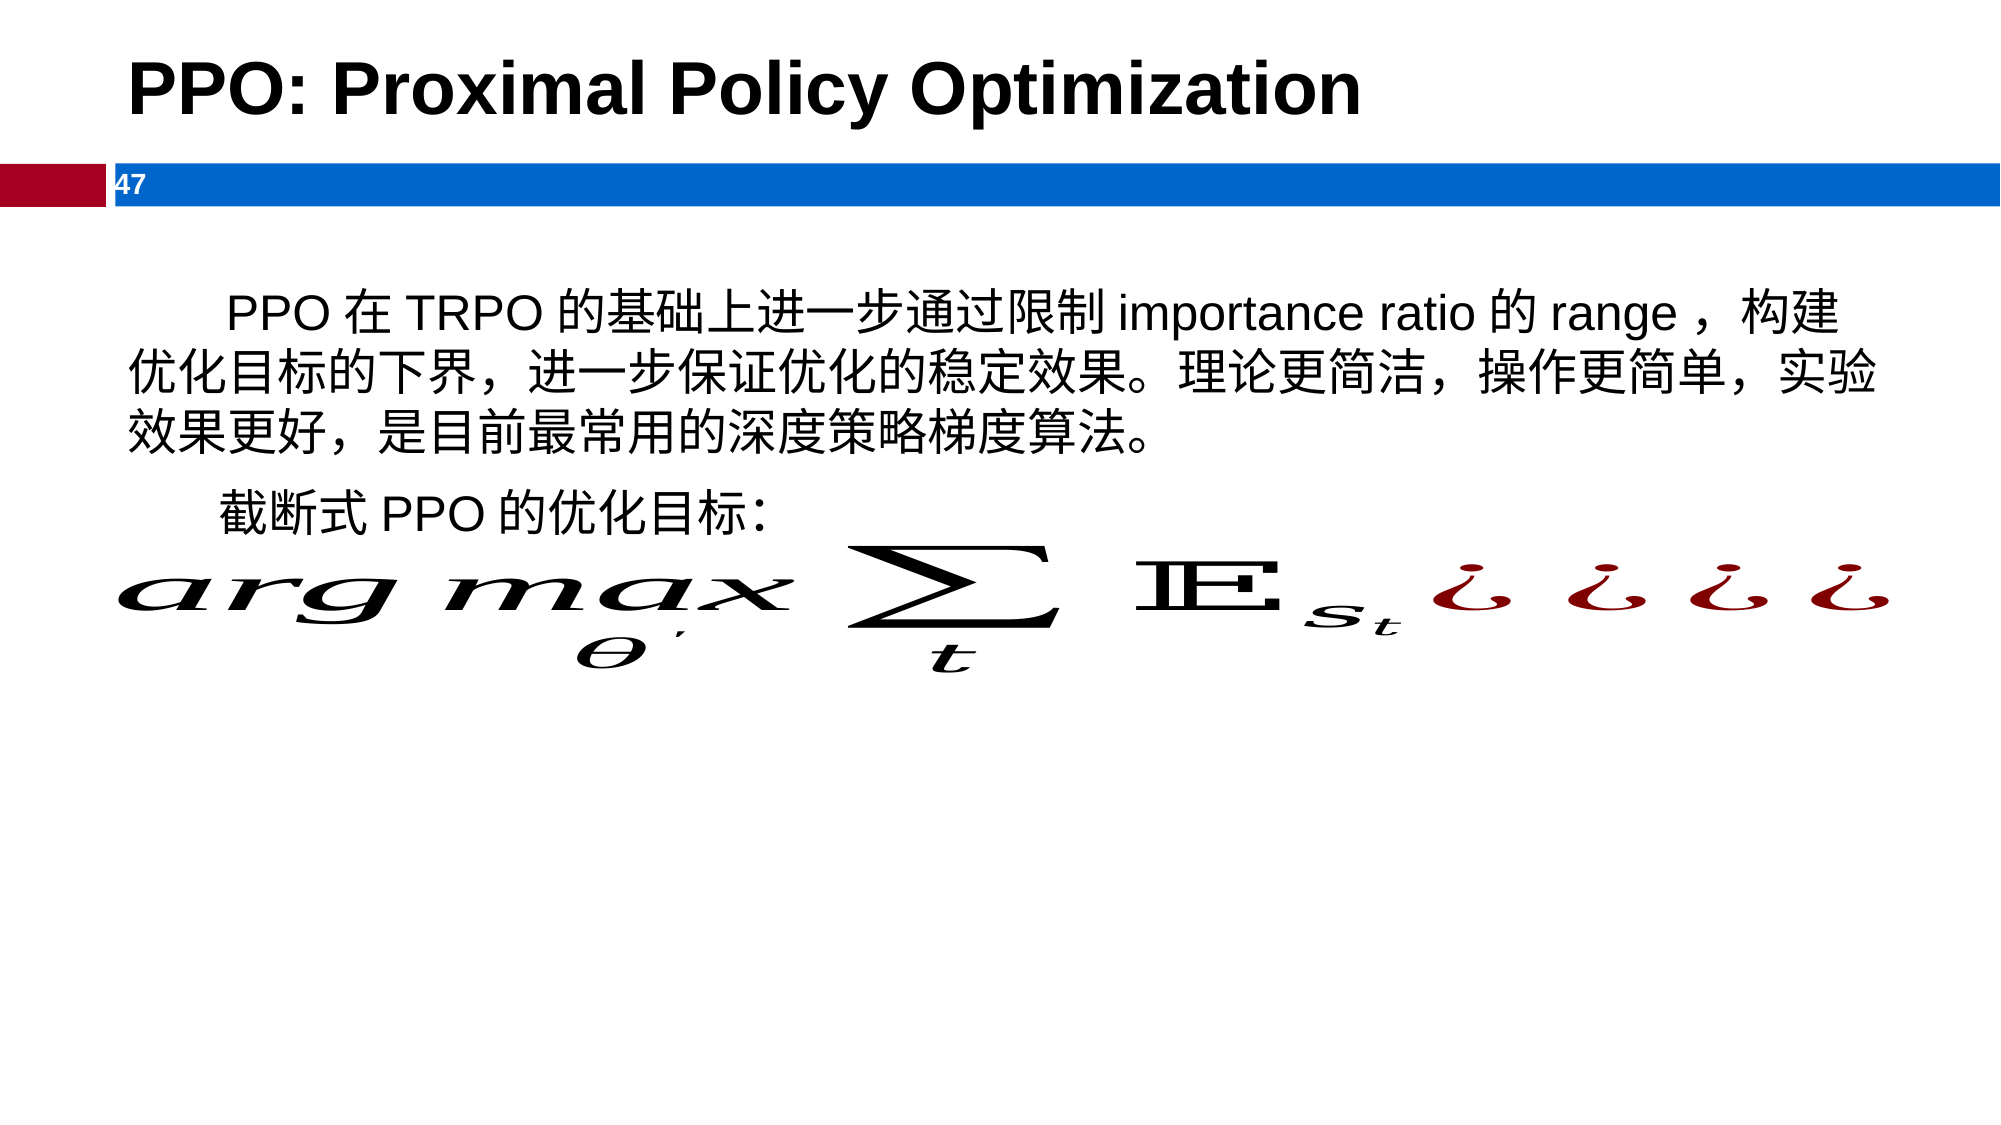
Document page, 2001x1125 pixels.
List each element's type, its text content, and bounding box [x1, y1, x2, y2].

text_box PPO在TRPO的基础上进一步通过限制importance ratio的range，构建优化目标的下界，进一步保证优化的稳定效果。理论更简洁，操作更简单，实验效果更好，是目前最常用的深度策略梯度算法。 截断式PPO的优化目标： [112, 273, 1902, 435]
title PPO: Proximal Policy Optimization [112, 0, 1697, 169]
